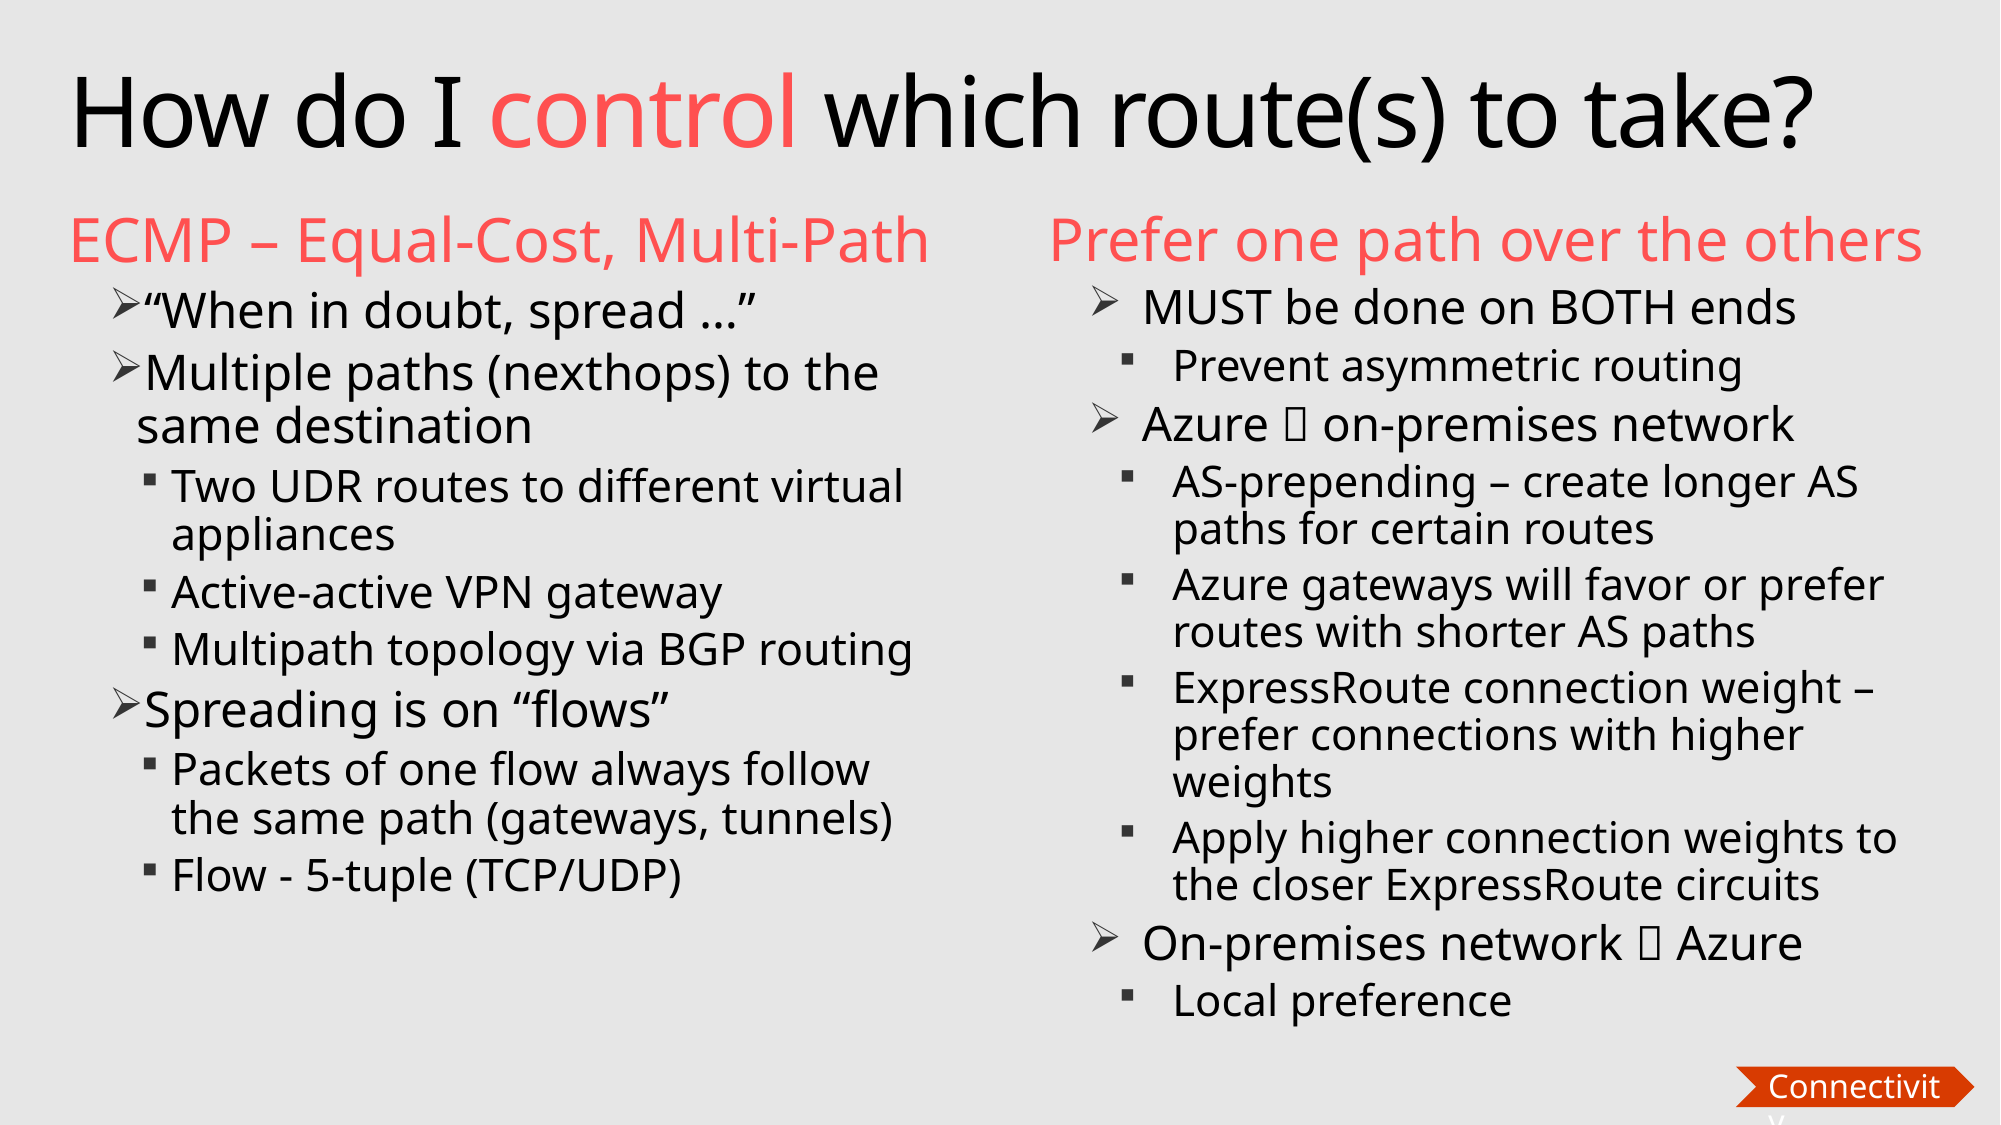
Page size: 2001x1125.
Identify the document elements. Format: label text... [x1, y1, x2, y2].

text_box Connectivity [1738, 1046, 1973, 1125]
title How do I control which route(s) to take? [44, 47, 1957, 196]
list Prefer one path over the others MUST be done on BOTH ends Prevent asymmetric routing Azure  on-premises network AS-prepending – create longer AS paths for certain routes Azure gateways will favor or prefer routes with shorter AS paths ExpressRoute connection weight – prefer connections with higher weights Apply higher connection weights to the closer ExpressRoute circuits On-premises network  Azure Local preference [1024, 194, 1956, 1067]
list ECMP – Equal-Cost, Multi-Path “When in doubt, spread …” Multiple paths (nexthops) to the same destination Two UDR routes to different virtual appliances Active-active VPN gateway Multipath topology via BGP routing Spreading is on “flows” Packets of one flow always follow the same path (gateways, tunnels) Flow - 5-tuple (TCP/UDP) [44, 194, 975, 1067]
